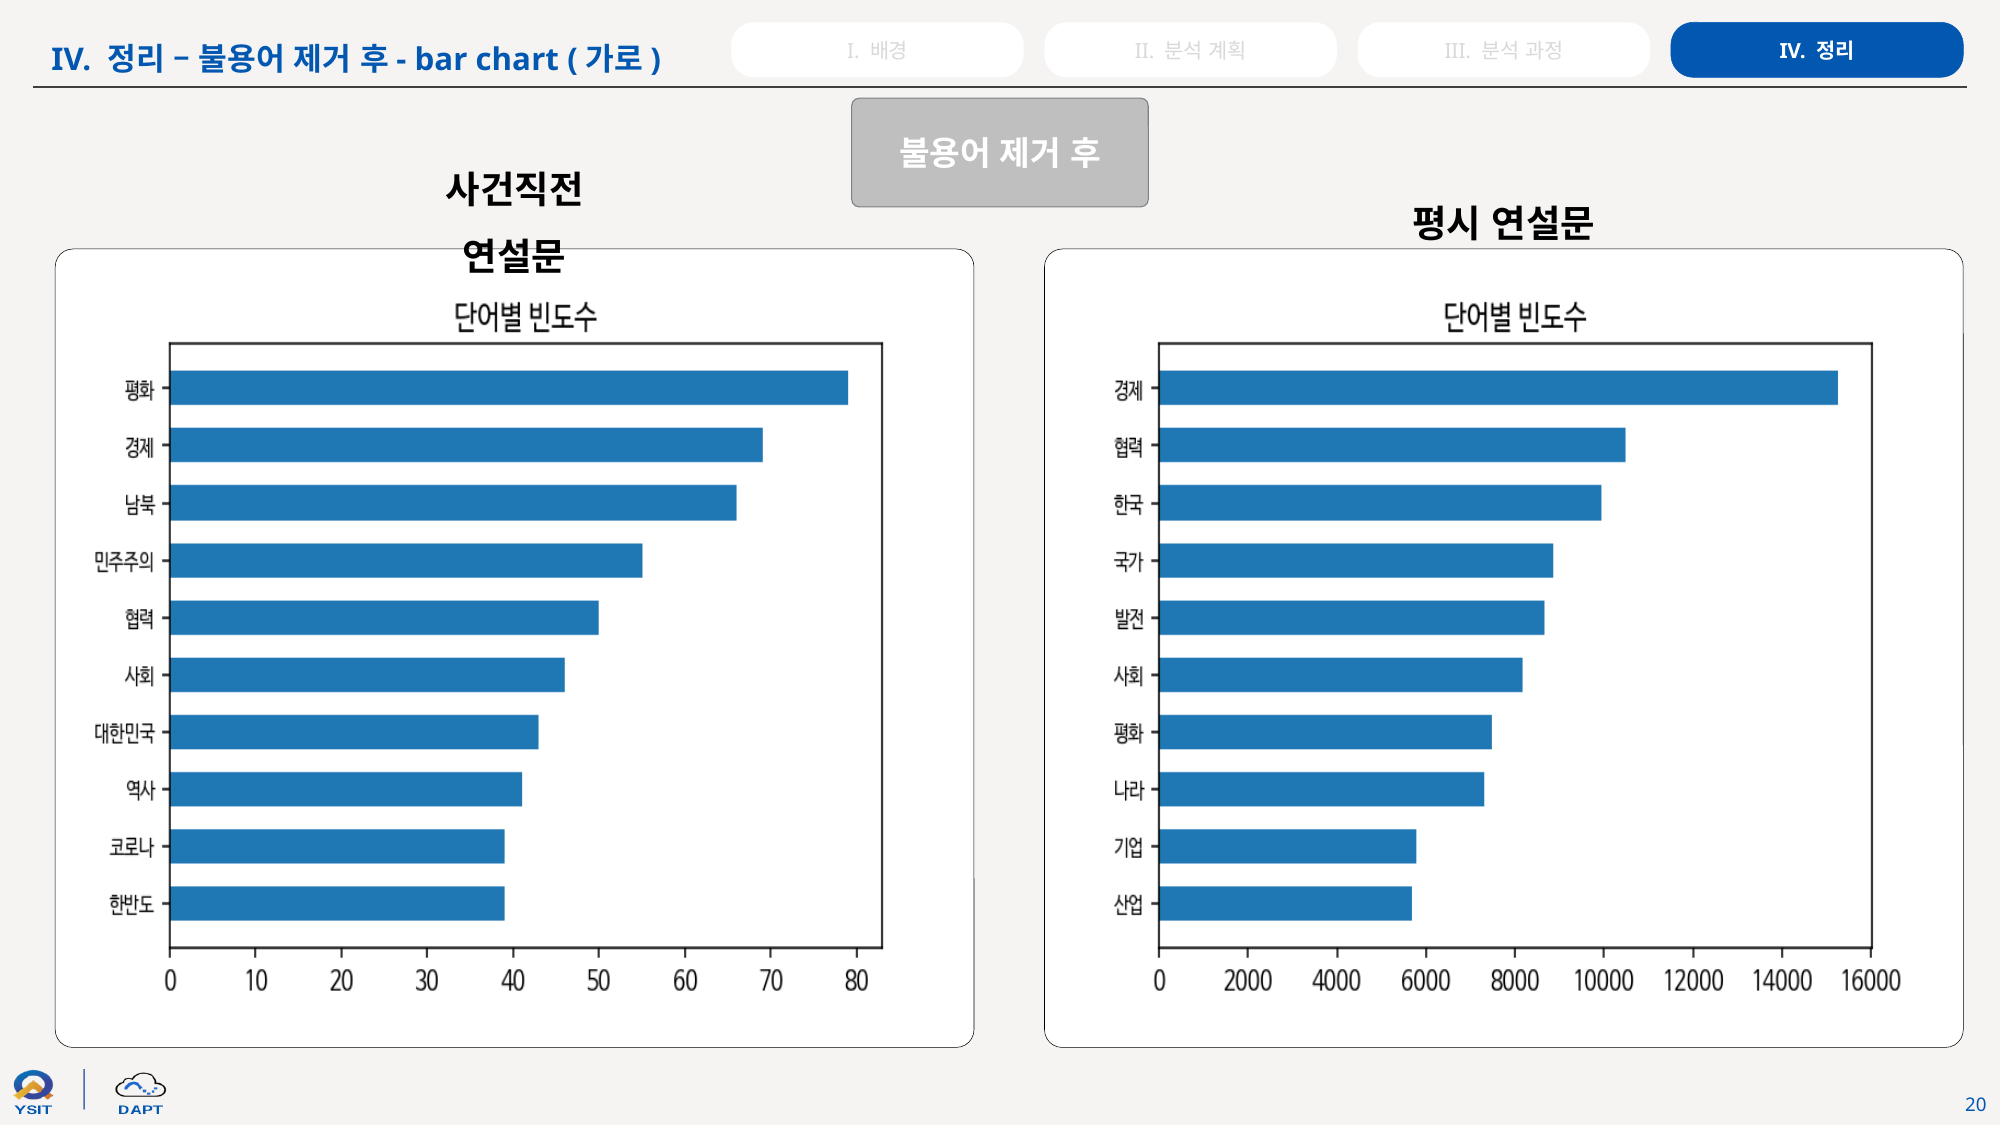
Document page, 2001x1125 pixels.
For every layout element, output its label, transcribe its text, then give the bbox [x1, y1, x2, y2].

text_box IV. 정리 [1670, 22, 1964, 78]
text_box 평시 연설문 [1386, 169, 1622, 252]
text_box I. 배경 [731, 22, 1024, 78]
text_box II. 분석 계획 [1044, 22, 1337, 78]
text_box IV. 정리 – 불용어 제거 후- bar chart (가로) [36, 25, 696, 92]
text_box III. 분석 과정 [1357, 22, 1651, 78]
picture [0, 1069, 180, 1125]
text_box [851, 98, 1149, 207]
text_box 사건직전 연설문 [378, 135, 651, 286]
text_box [1044, 248, 1964, 1048]
text_box [55, 248, 974, 1048]
